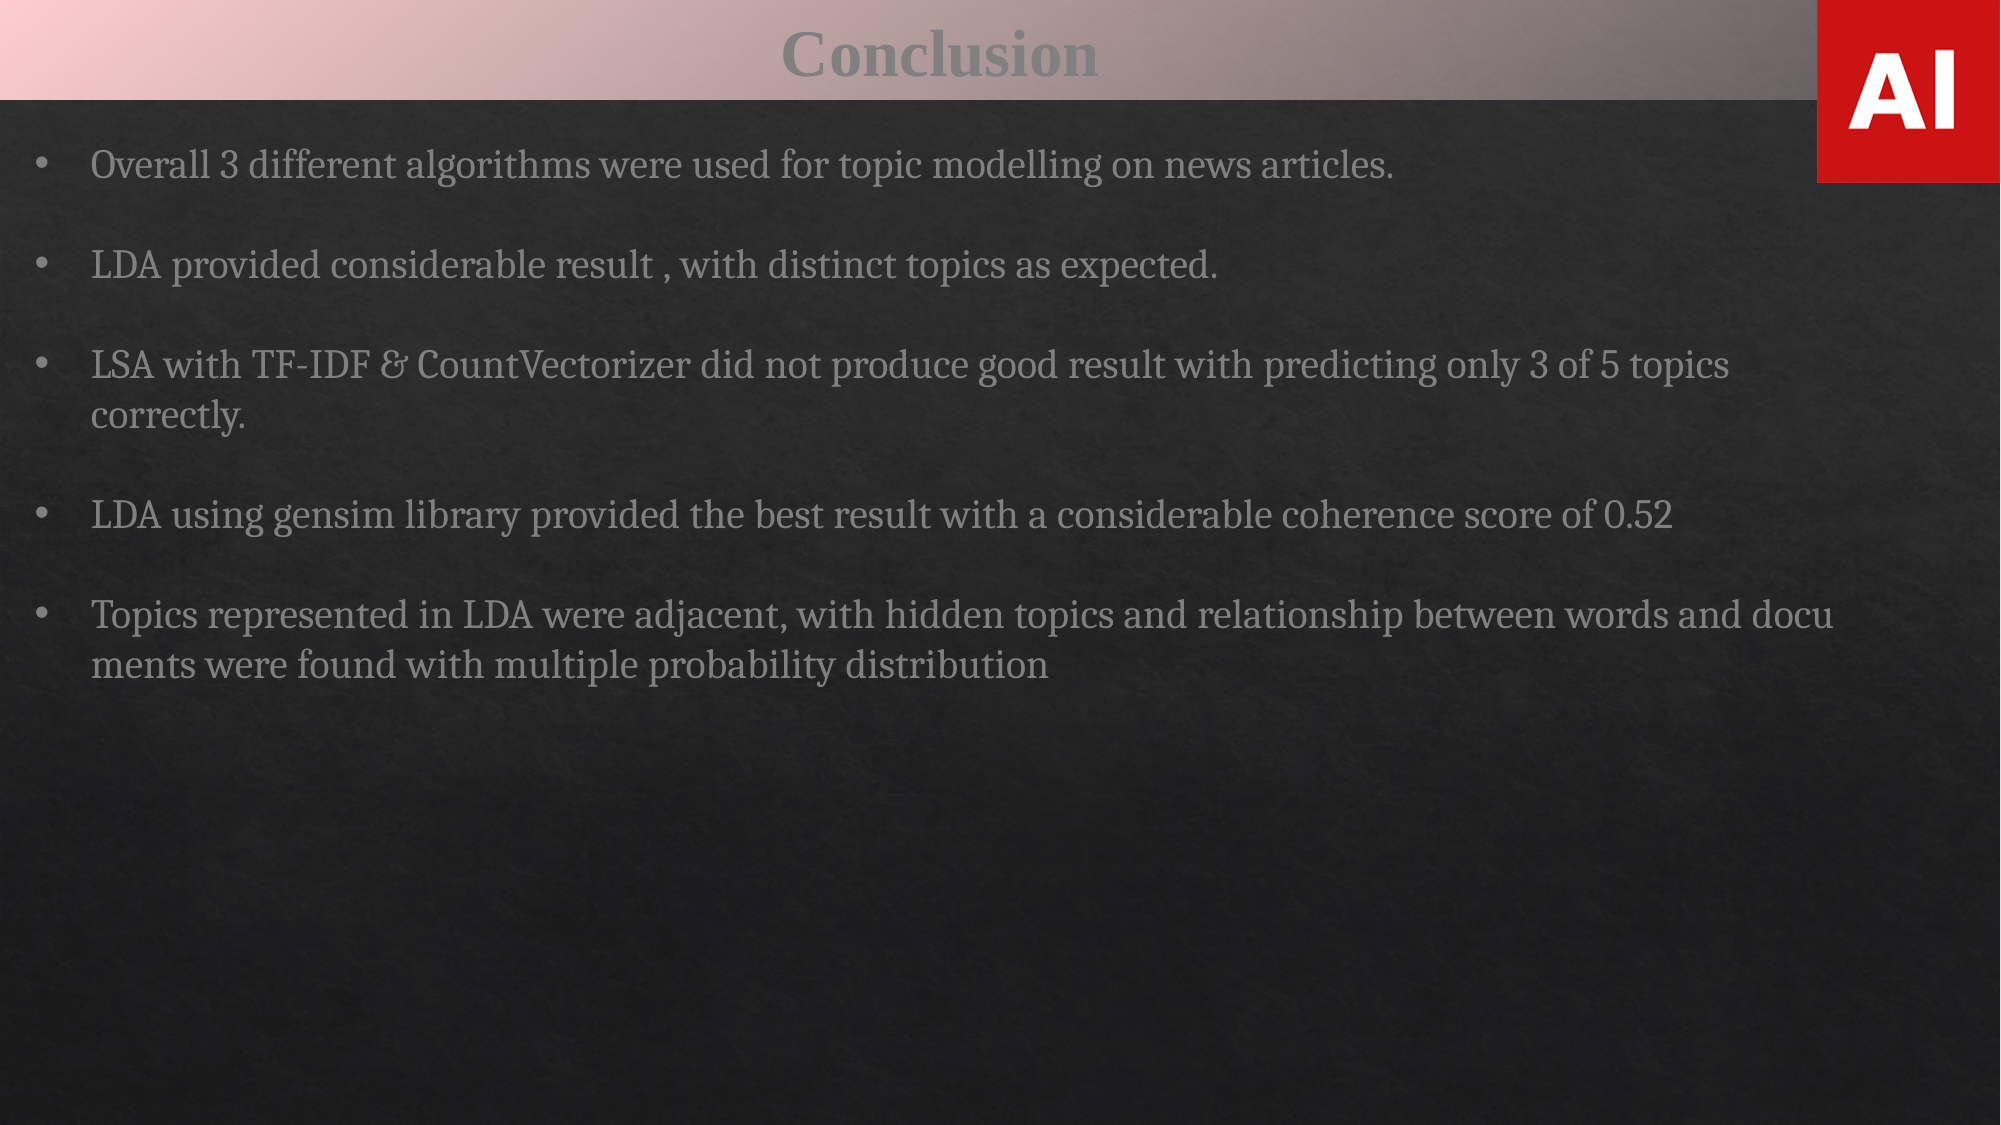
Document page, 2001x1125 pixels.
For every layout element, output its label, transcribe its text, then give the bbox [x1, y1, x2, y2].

text_box Overall 3 different algorithms were used for topic modelling on news articles. LDA provided considerable result , with distinct topics as expected. LSA with TF-IDF & CountVectorizer did not produce good result with predicting only 3 of 5 topics correctly. LDA using gensim library provided the best result with a considerable coherence score of 0.52 Topics represented in LDA were adjacent, with hidden topics and relationship between words and documents were found with multiple probability distribution [19, 129, 1861, 695]
picture [1816, 0, 2000, 184]
text_box Conclusion [0, 0, 1811, 101]
